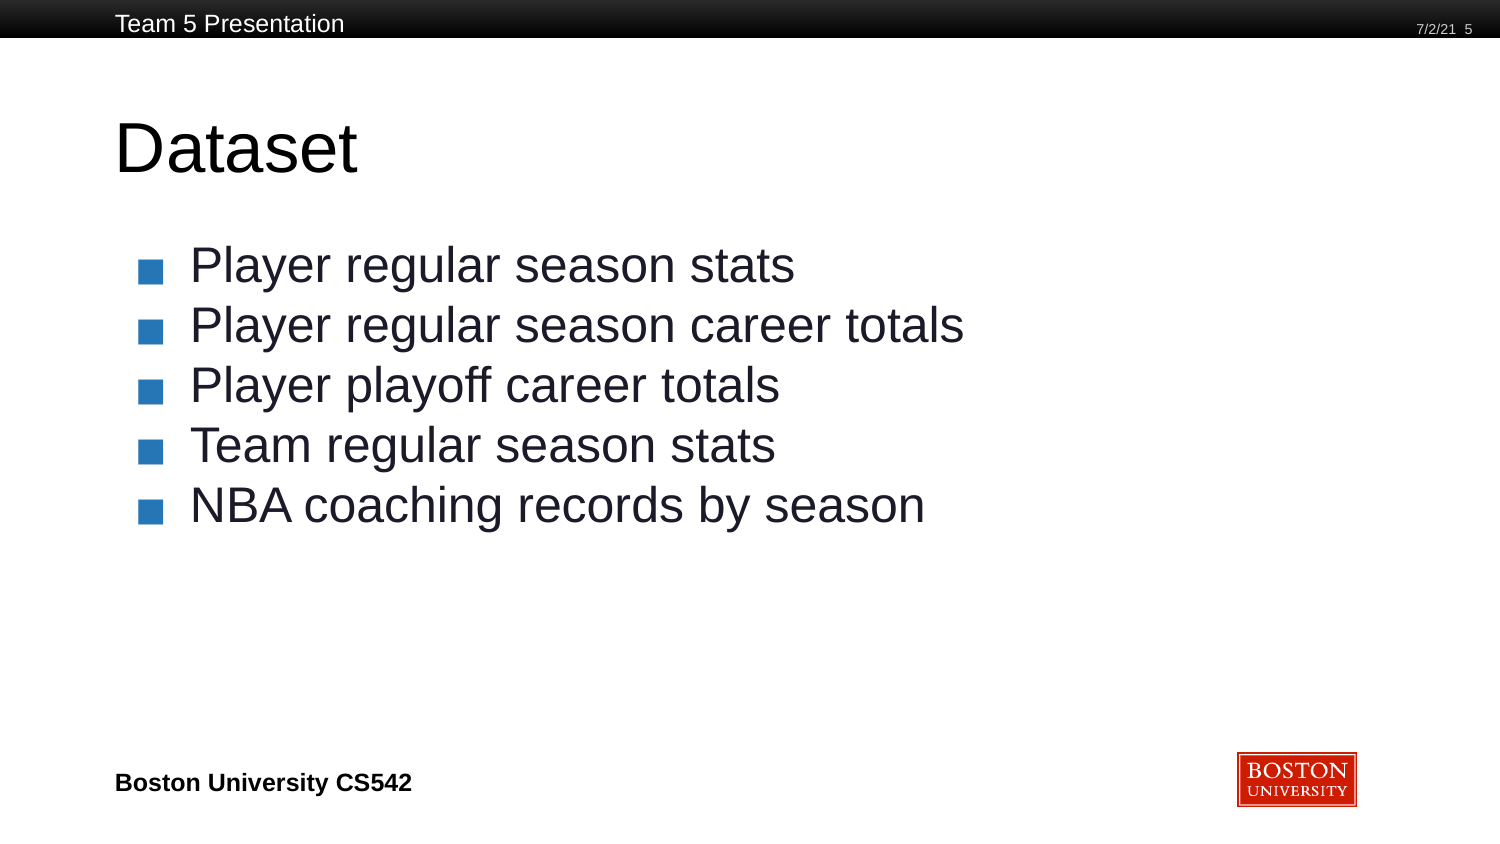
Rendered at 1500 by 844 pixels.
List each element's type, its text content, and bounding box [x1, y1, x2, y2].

title Dataset [99, 93, 1400, 179]
picture [1237, 752, 1357, 807]
text_box Team 5 Presentation [99, 0, 938, 38]
text_box 7/2/21 5 [1312, 9, 1488, 38]
list Player regular season stats Player regular season career totals Player playoff career totals Team regular season stats NBA coaching records by season [99, 225, 1400, 704]
